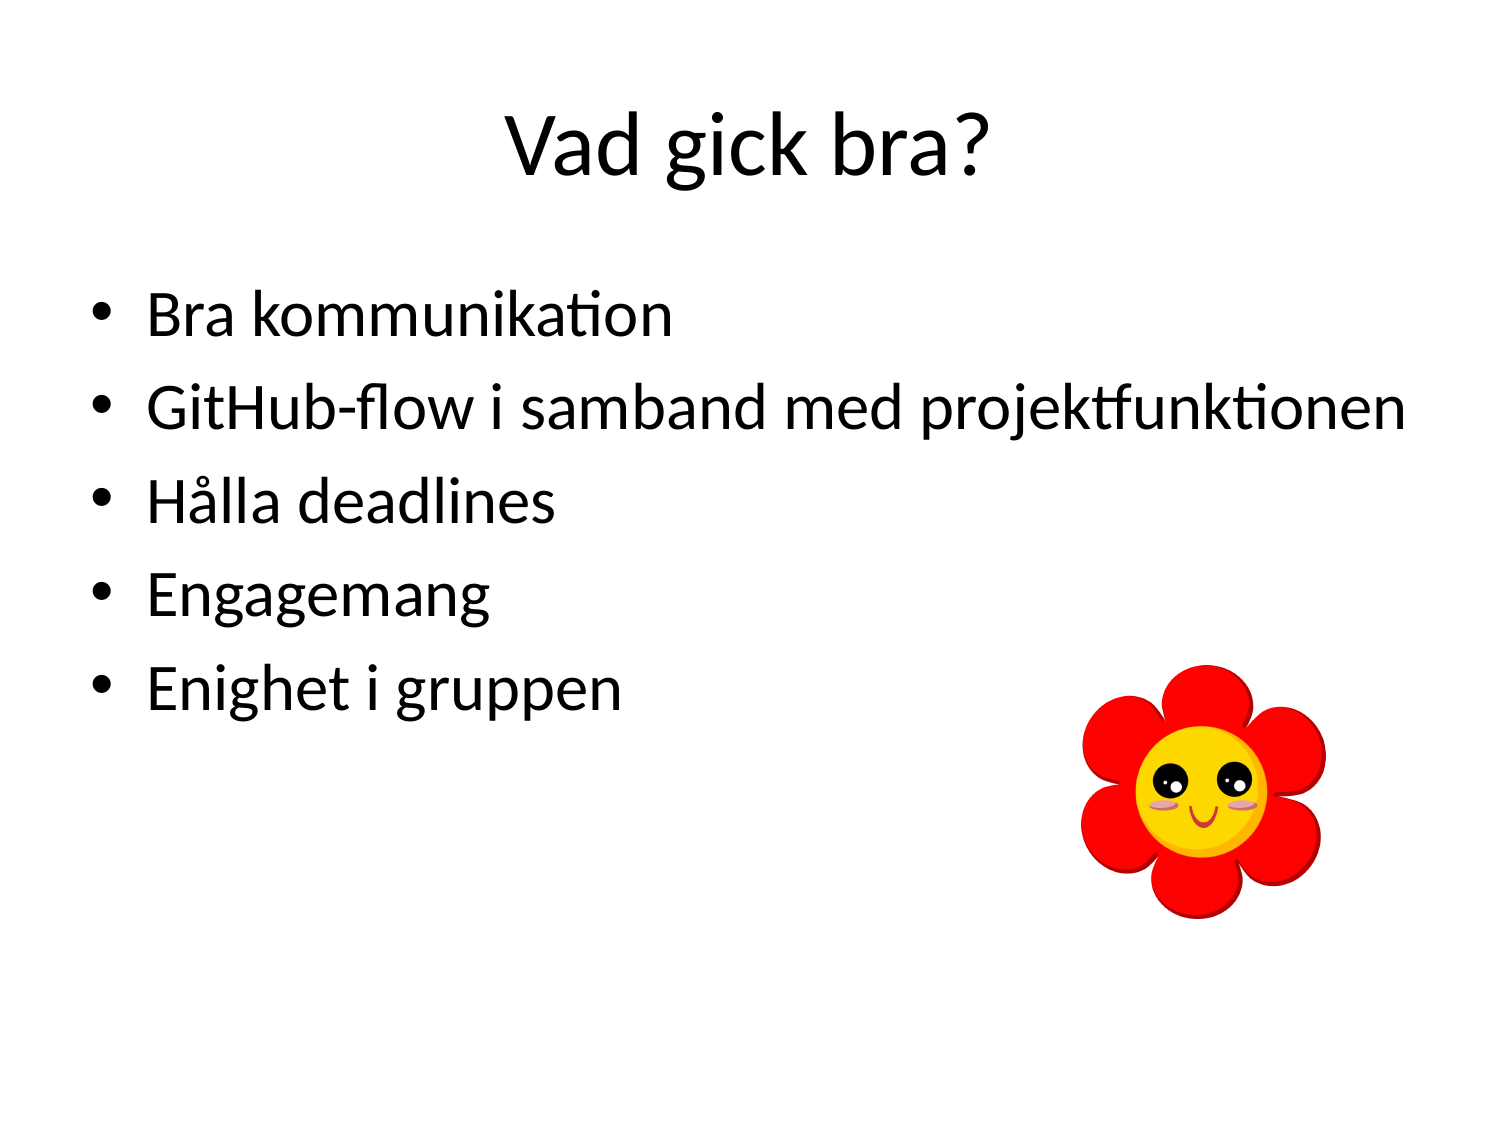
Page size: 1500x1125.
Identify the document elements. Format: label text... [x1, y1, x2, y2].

title Vad gick bra? [75, 45, 1425, 233]
list Bra kommunikation GitHub-flow i samband med projektfunktionen Hålla deadlines Engagemang Enighet i gruppen [75, 262, 1425, 1005]
picture [1080, 664, 1326, 919]
